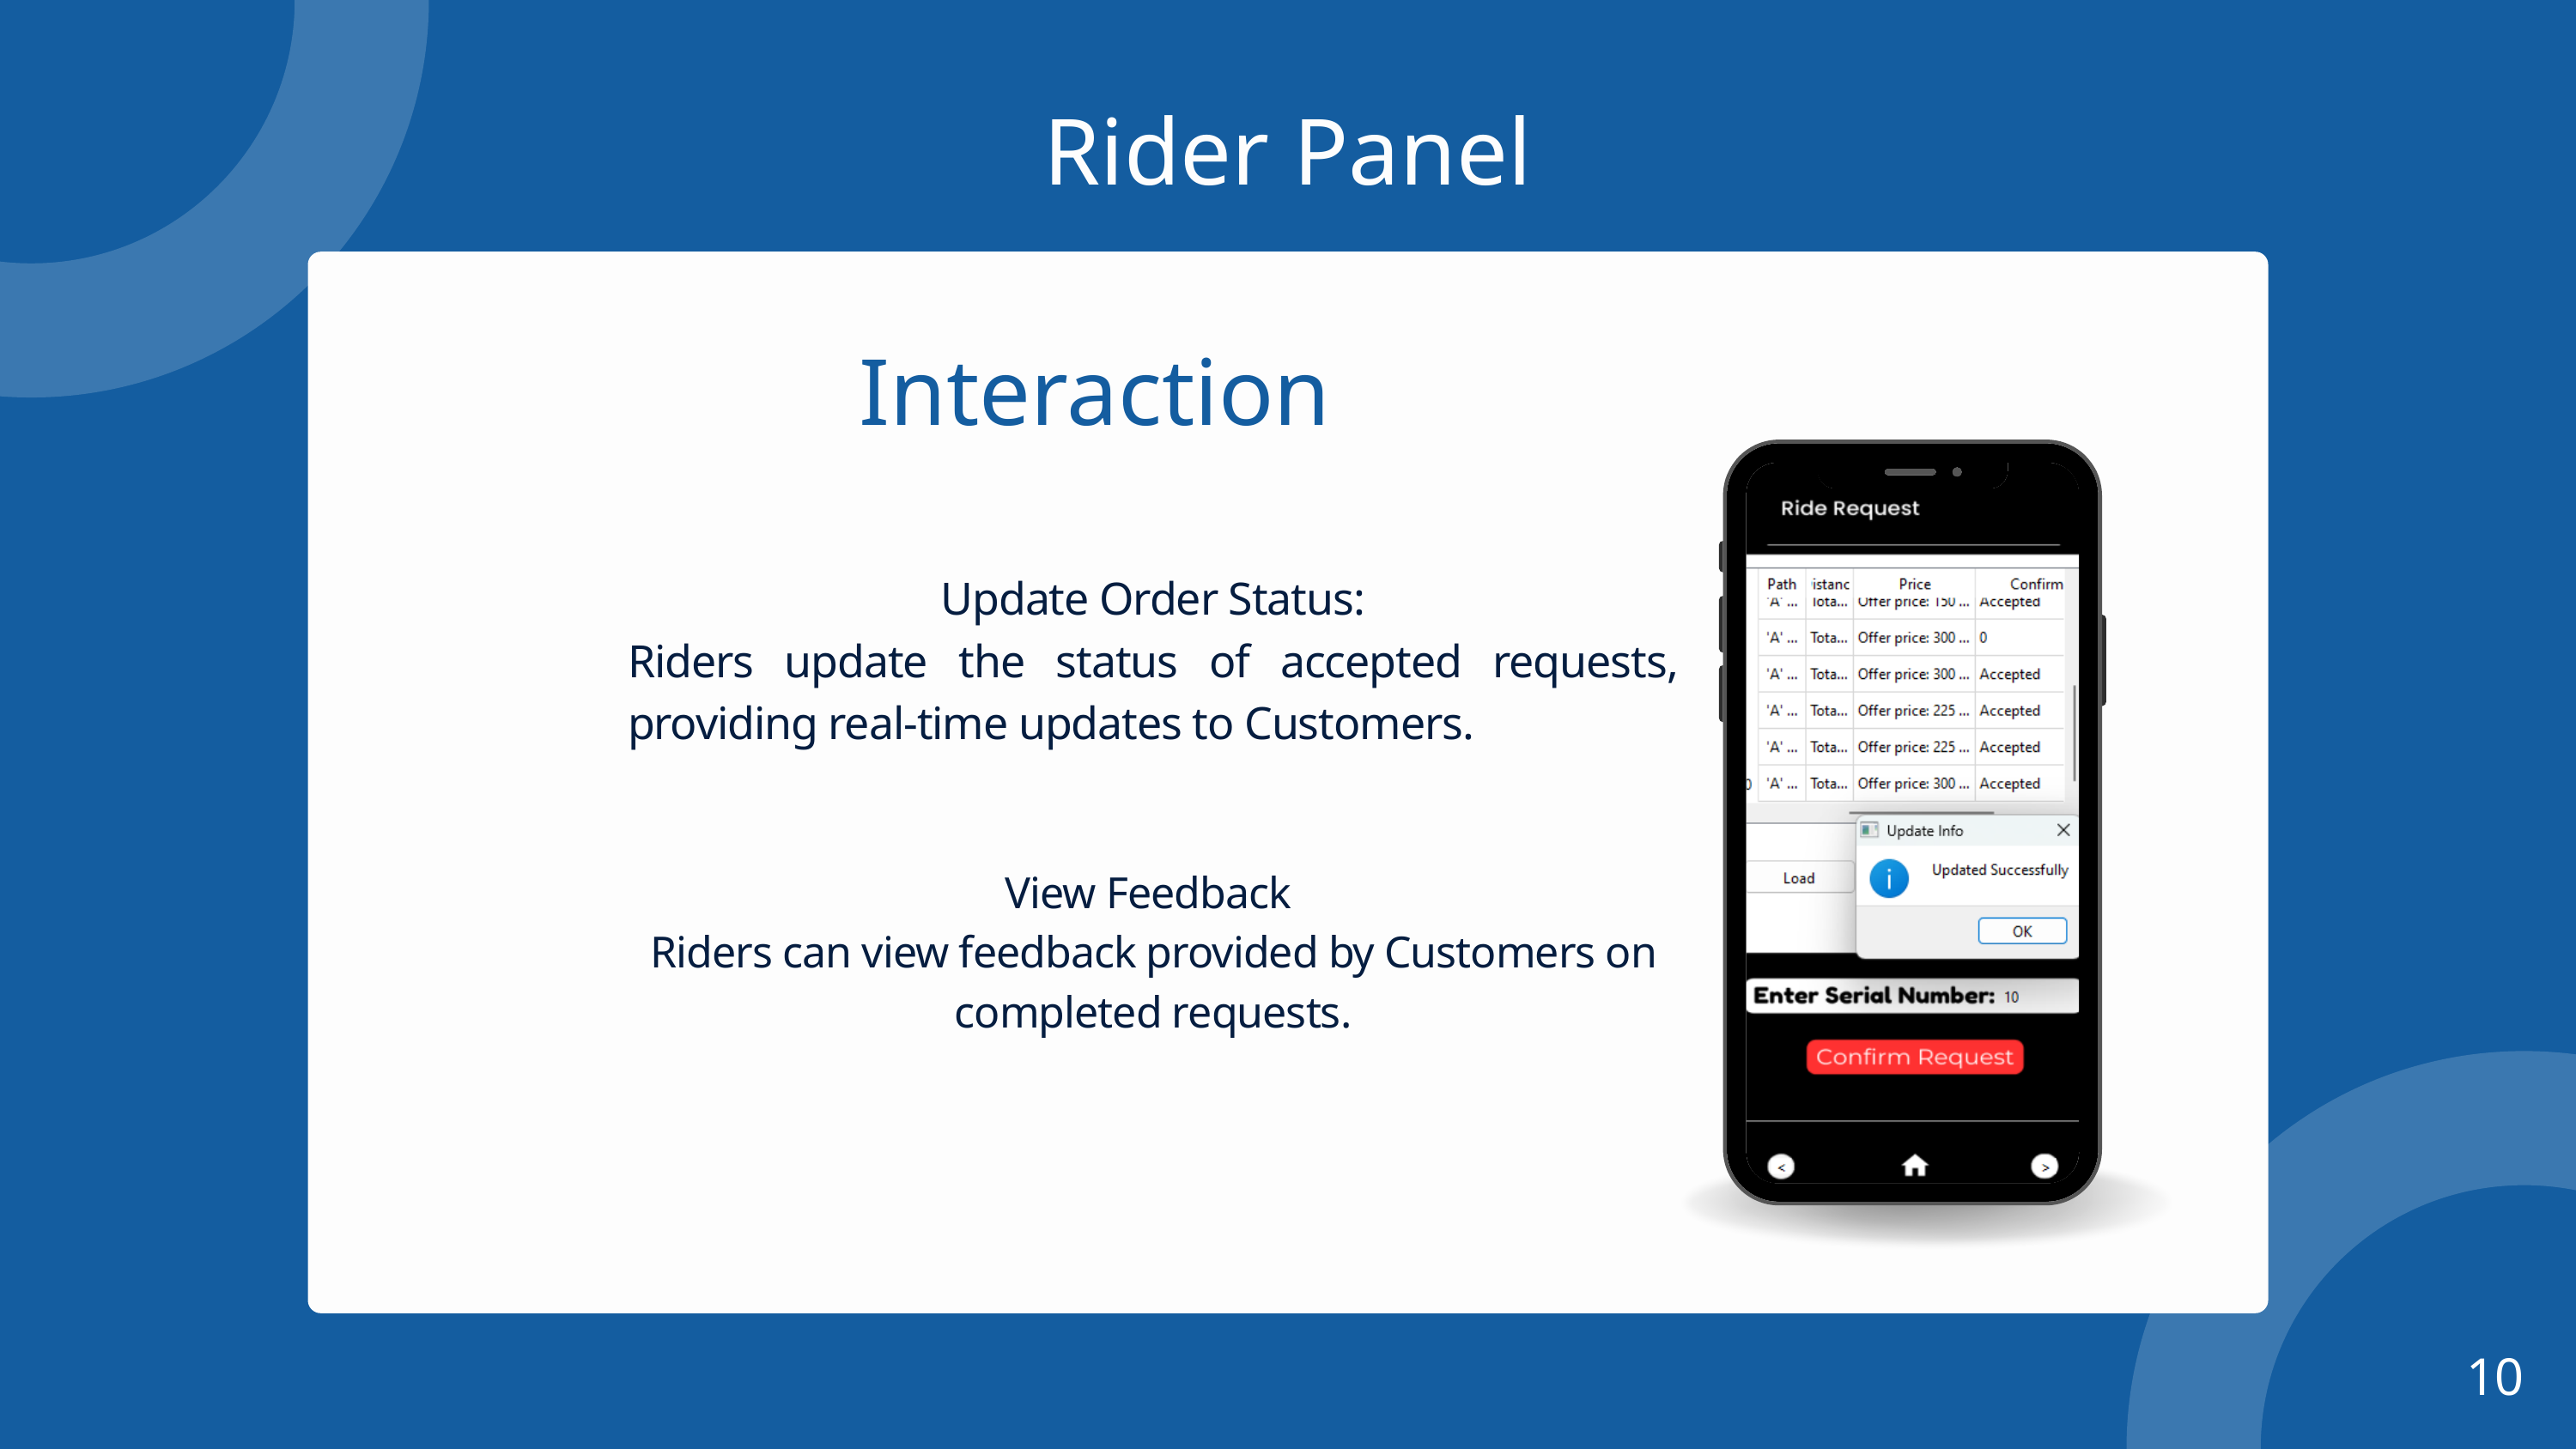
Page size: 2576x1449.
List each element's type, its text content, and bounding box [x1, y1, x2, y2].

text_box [2193, 1118, 2576, 1449]
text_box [307, 251, 2269, 1314]
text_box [1718, 439, 2107, 1206]
text_box Rider Panel [648, 75, 1928, 203]
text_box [0, 0, 362, 331]
